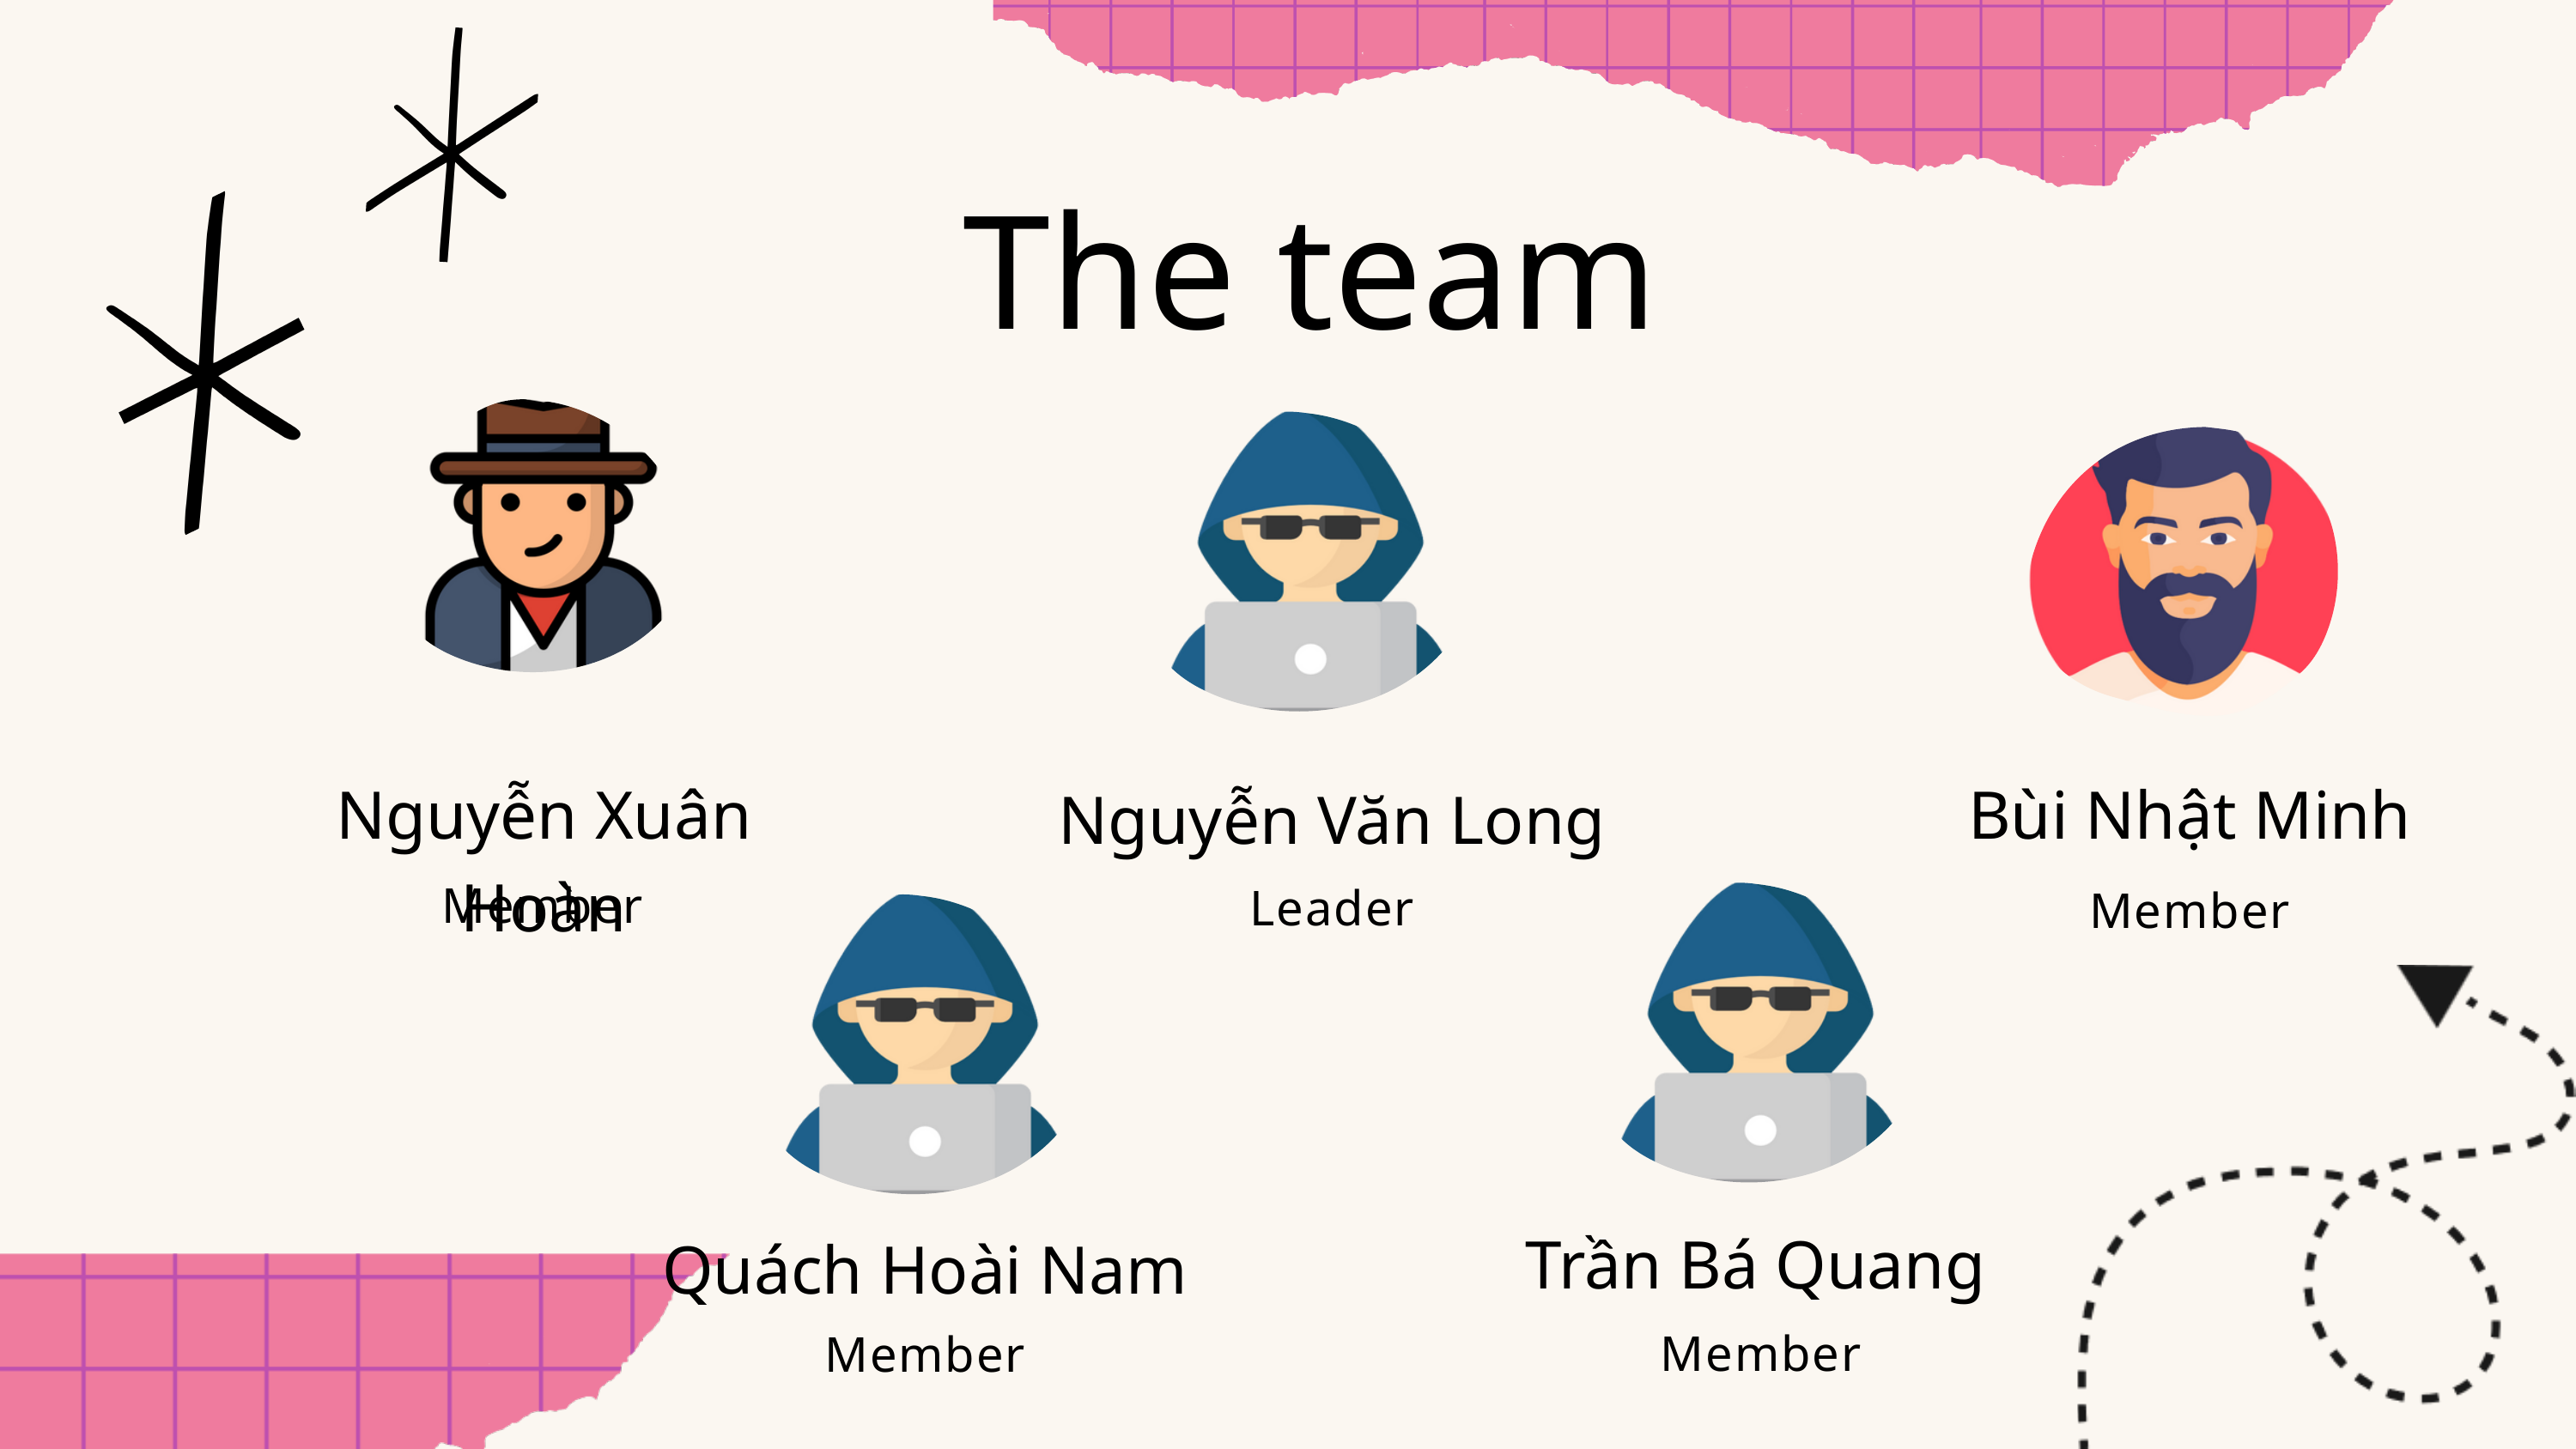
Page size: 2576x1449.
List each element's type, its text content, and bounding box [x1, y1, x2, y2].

text_box [993, 0, 2414, 187]
text_box The team [768, 140, 1853, 361]
text_box [0, 1253, 730, 1449]
text_box Bùi Nhật Minh [1911, 760, 2469, 852]
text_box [392, 393, 696, 684]
text_box Member [1519, 1313, 2002, 1381]
text_box Leader [1091, 868, 1574, 936]
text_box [1595, 876, 1927, 1196]
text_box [759, 888, 1091, 1208]
text_box Member [1948, 870, 2432, 938]
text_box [2023, 405, 2343, 724]
text_box [2077, 965, 2576, 1449]
text_box Trần Bá Quang [1476, 1210, 2035, 1302]
text_box Nguyễn Xuân Hoàn [258, 760, 829, 945]
text_box Quách Hoài Nam [646, 1215, 1205, 1307]
text_box Nguyễn Văn Long [1047, 765, 1617, 858]
text_box Member [683, 1314, 1167, 1382]
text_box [1145, 405, 1477, 724]
text_box [52, 186, 363, 538]
text_box [362, 21, 543, 268]
